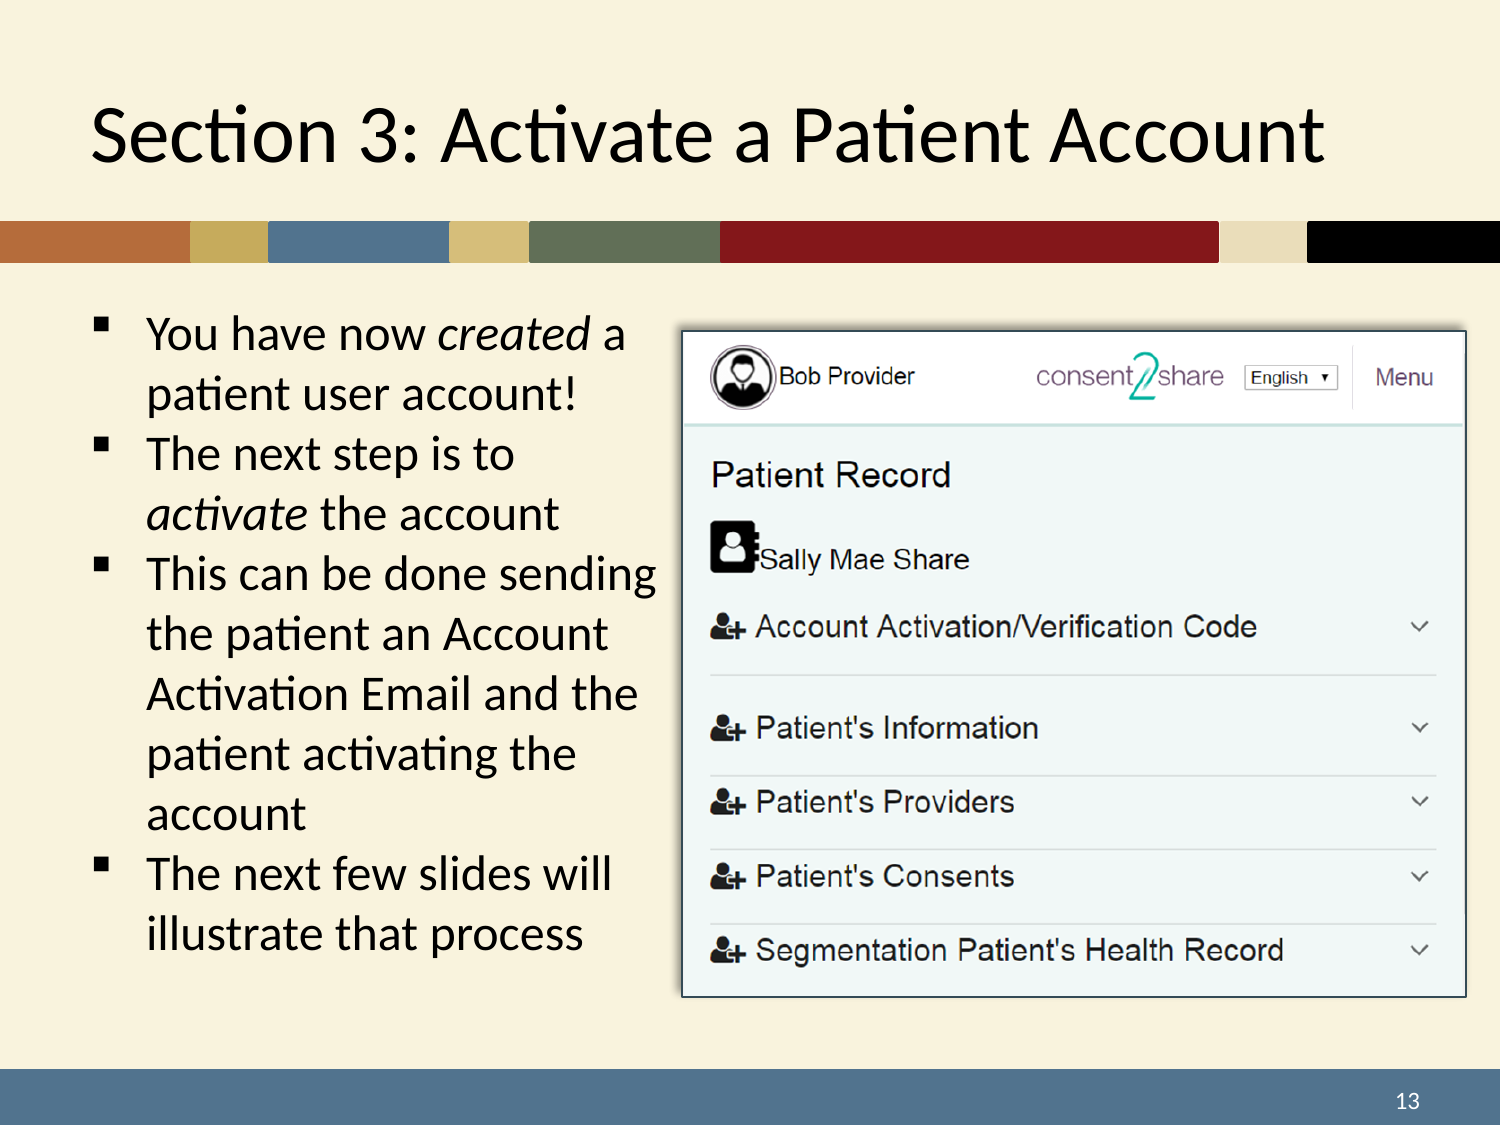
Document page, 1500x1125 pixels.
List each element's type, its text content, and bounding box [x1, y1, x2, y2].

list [683, 331, 1466, 997]
title Section 3: Activate a Patient Account [75, 45, 1425, 213]
text_box You have now created a patient user account! The next step is to activate the account This can be done sending the patient an Account Activation Email and the patient activating the account The next few slides will illustrate that process [75, 292, 684, 1028]
slide_number 13 [1379, 1069, 1500, 1125]
